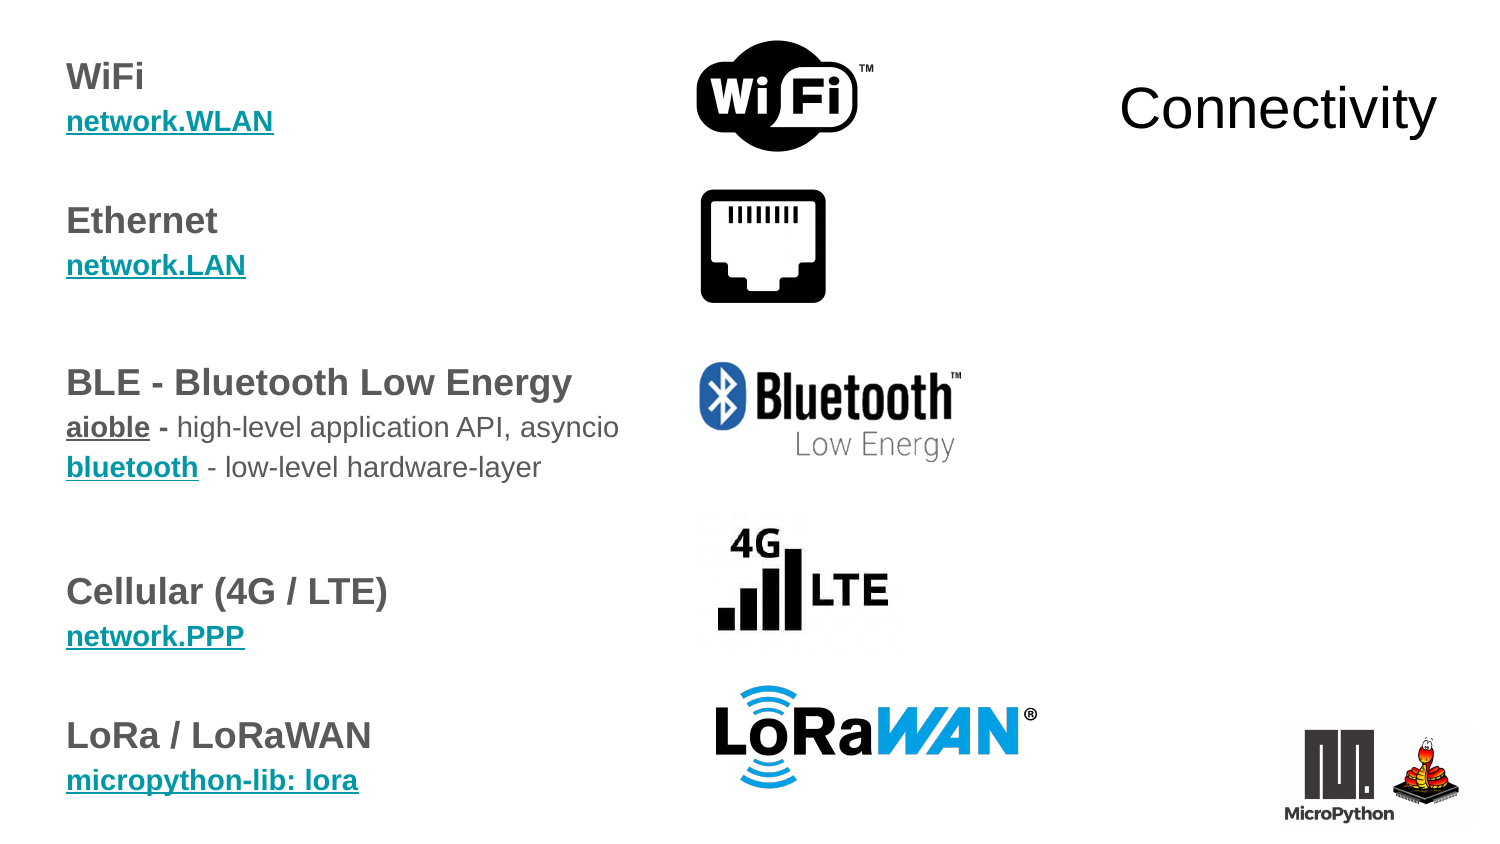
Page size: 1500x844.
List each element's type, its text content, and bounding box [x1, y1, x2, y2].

list WiFi network.WLAN Ethernet network.LAN BLE - Bluetooth Low Energy aioble - high-level application API, asyncio bluetooth - low-level hardware-layer Cellular (4G / LTE) network.PPP LoRa / LoRaWAN micropython-lib: lora [51, 30, 870, 814]
picture [686, 35, 889, 156]
title Connectivity [1036, 72, 1449, 226]
picture [680, 353, 1025, 475]
picture [675, 181, 852, 315]
picture [1282, 724, 1473, 827]
picture [697, 512, 900, 653]
picture [716, 685, 1037, 790]
